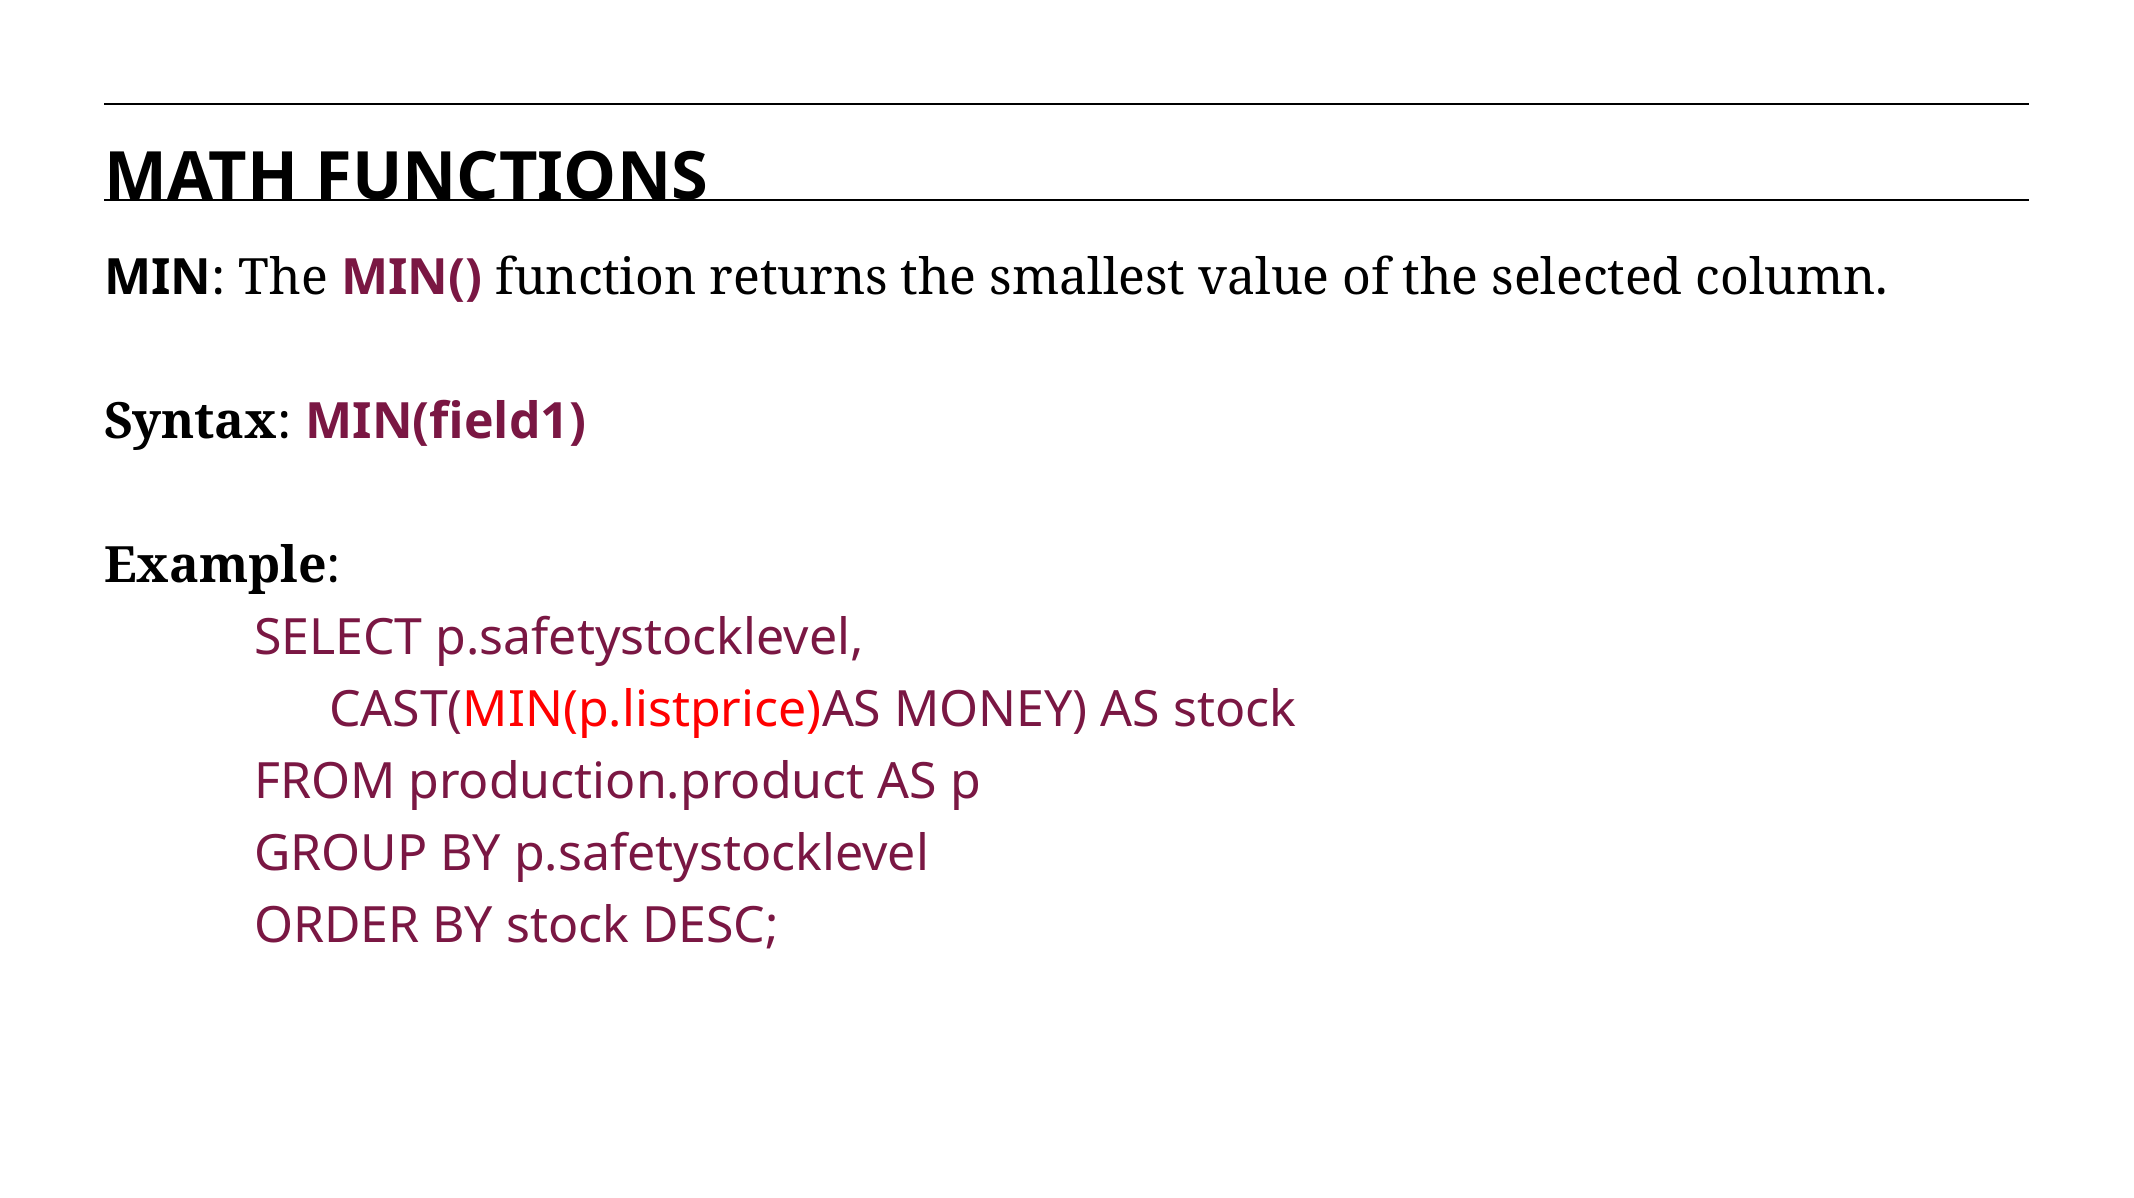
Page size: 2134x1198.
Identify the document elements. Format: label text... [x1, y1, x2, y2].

list MIN: The MIN() function returns the smallest value of the selected column. Syntax: MIN(field1) Example: SELECT p.safetystocklevel, CAST(MIN(p.listprice)AS MONEY) AS stock FROM production.product AS p GROUP BY p.safetystocklevel ORDER BY stock DESC; [104, 232, 2030, 858]
text_box MATH FUNCTIONS [104, 120, 1530, 192]
